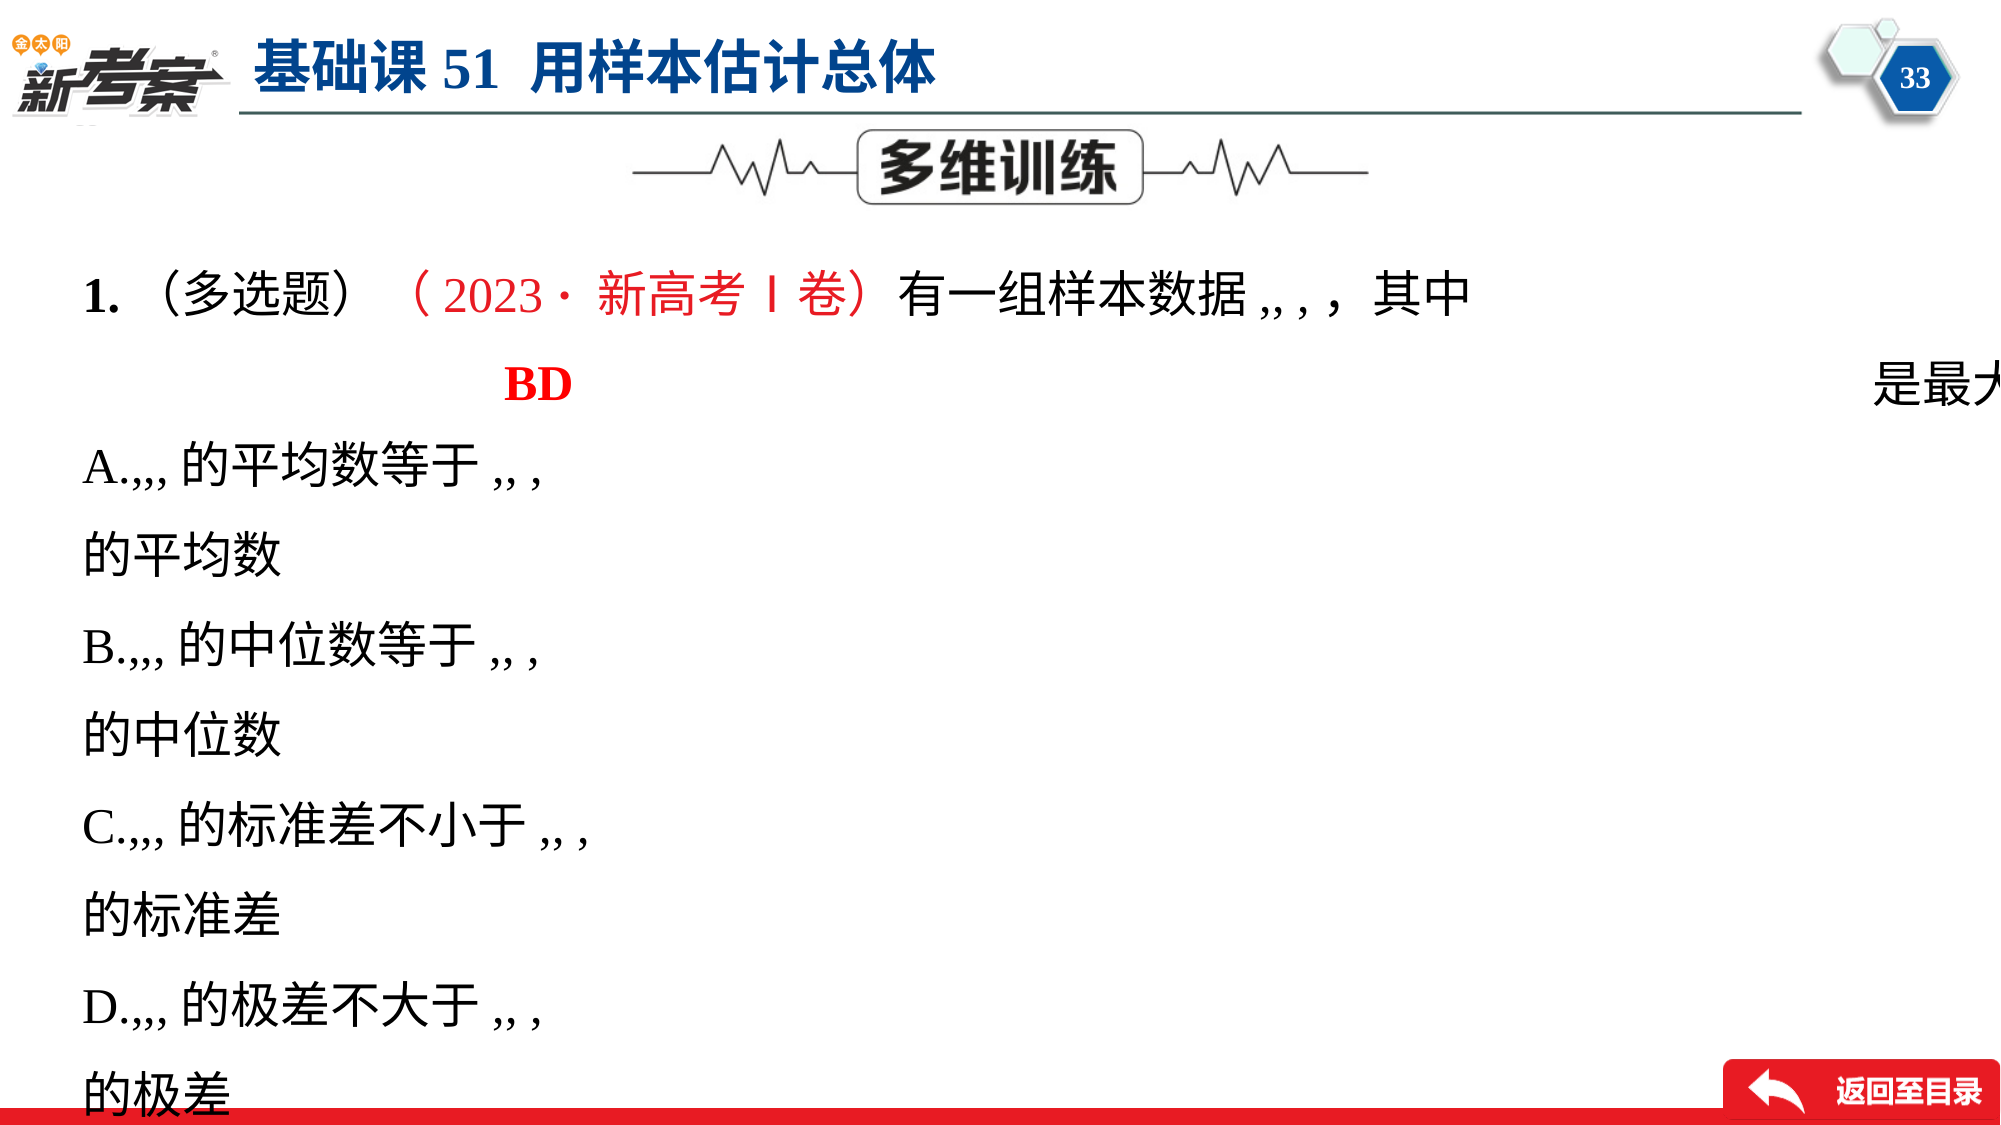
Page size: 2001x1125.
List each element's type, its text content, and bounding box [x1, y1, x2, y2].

text_box BD [485, 322, 592, 402]
picture [0, 0, 2001, 1125]
